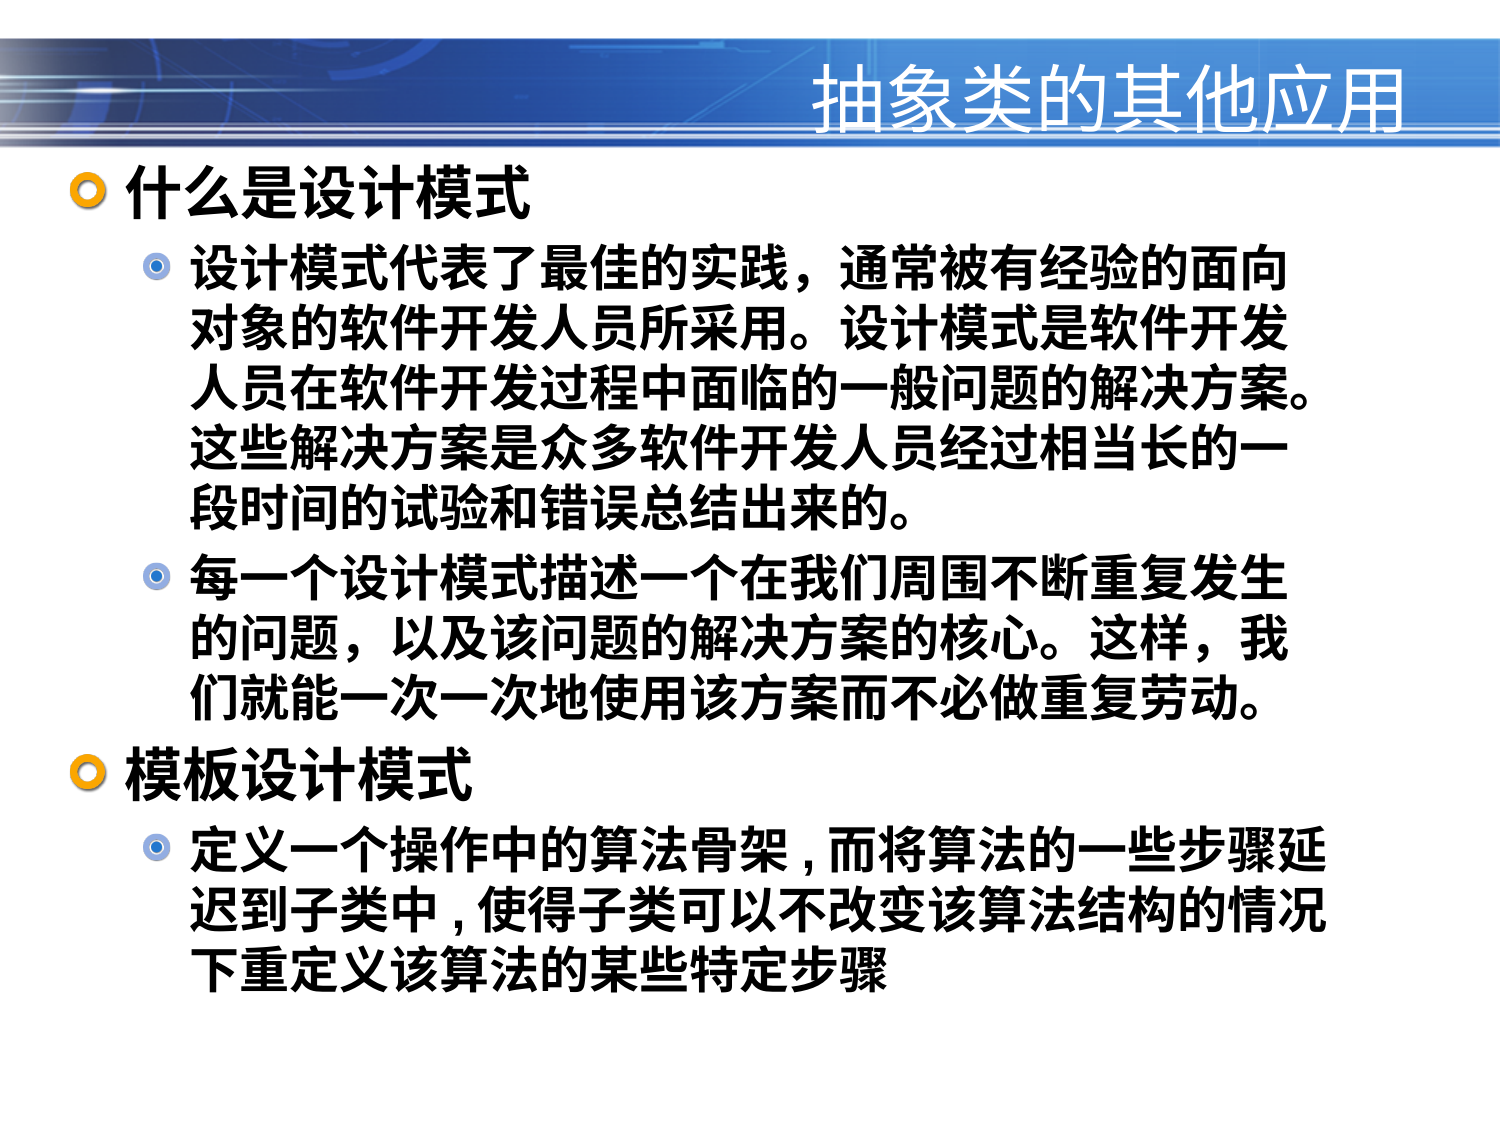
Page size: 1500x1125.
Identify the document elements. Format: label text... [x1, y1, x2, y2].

title 抽象类的其他应用 [75, 45, 1425, 233]
list 什么是设计模式 设计模式代表了最佳的实践，通常被有经验的面向对象的软件开发人员所采用。设计模式是软件开发人员在软件开发过程中面临的一般问题的解决方案。这些解决方案是众多软件开发人员经过相当长的一段时间的试验和错误总结出来的。 每一个设计模式描述一个在我们周围不断重复发生的问题，以及该问题的解决方案的核心。这样，我们就能一次一次地使用该方案而不必做重复劳动。 模板设计模式 定义一个操作中的算法骨架,而将算法的一些步骤延迟到子类中,使得子类可以不改变该算法结构的情况下重定义该算法的某些特定步骤 [52, 148, 1355, 1011]
picture [0, 0, 1500, 1125]
